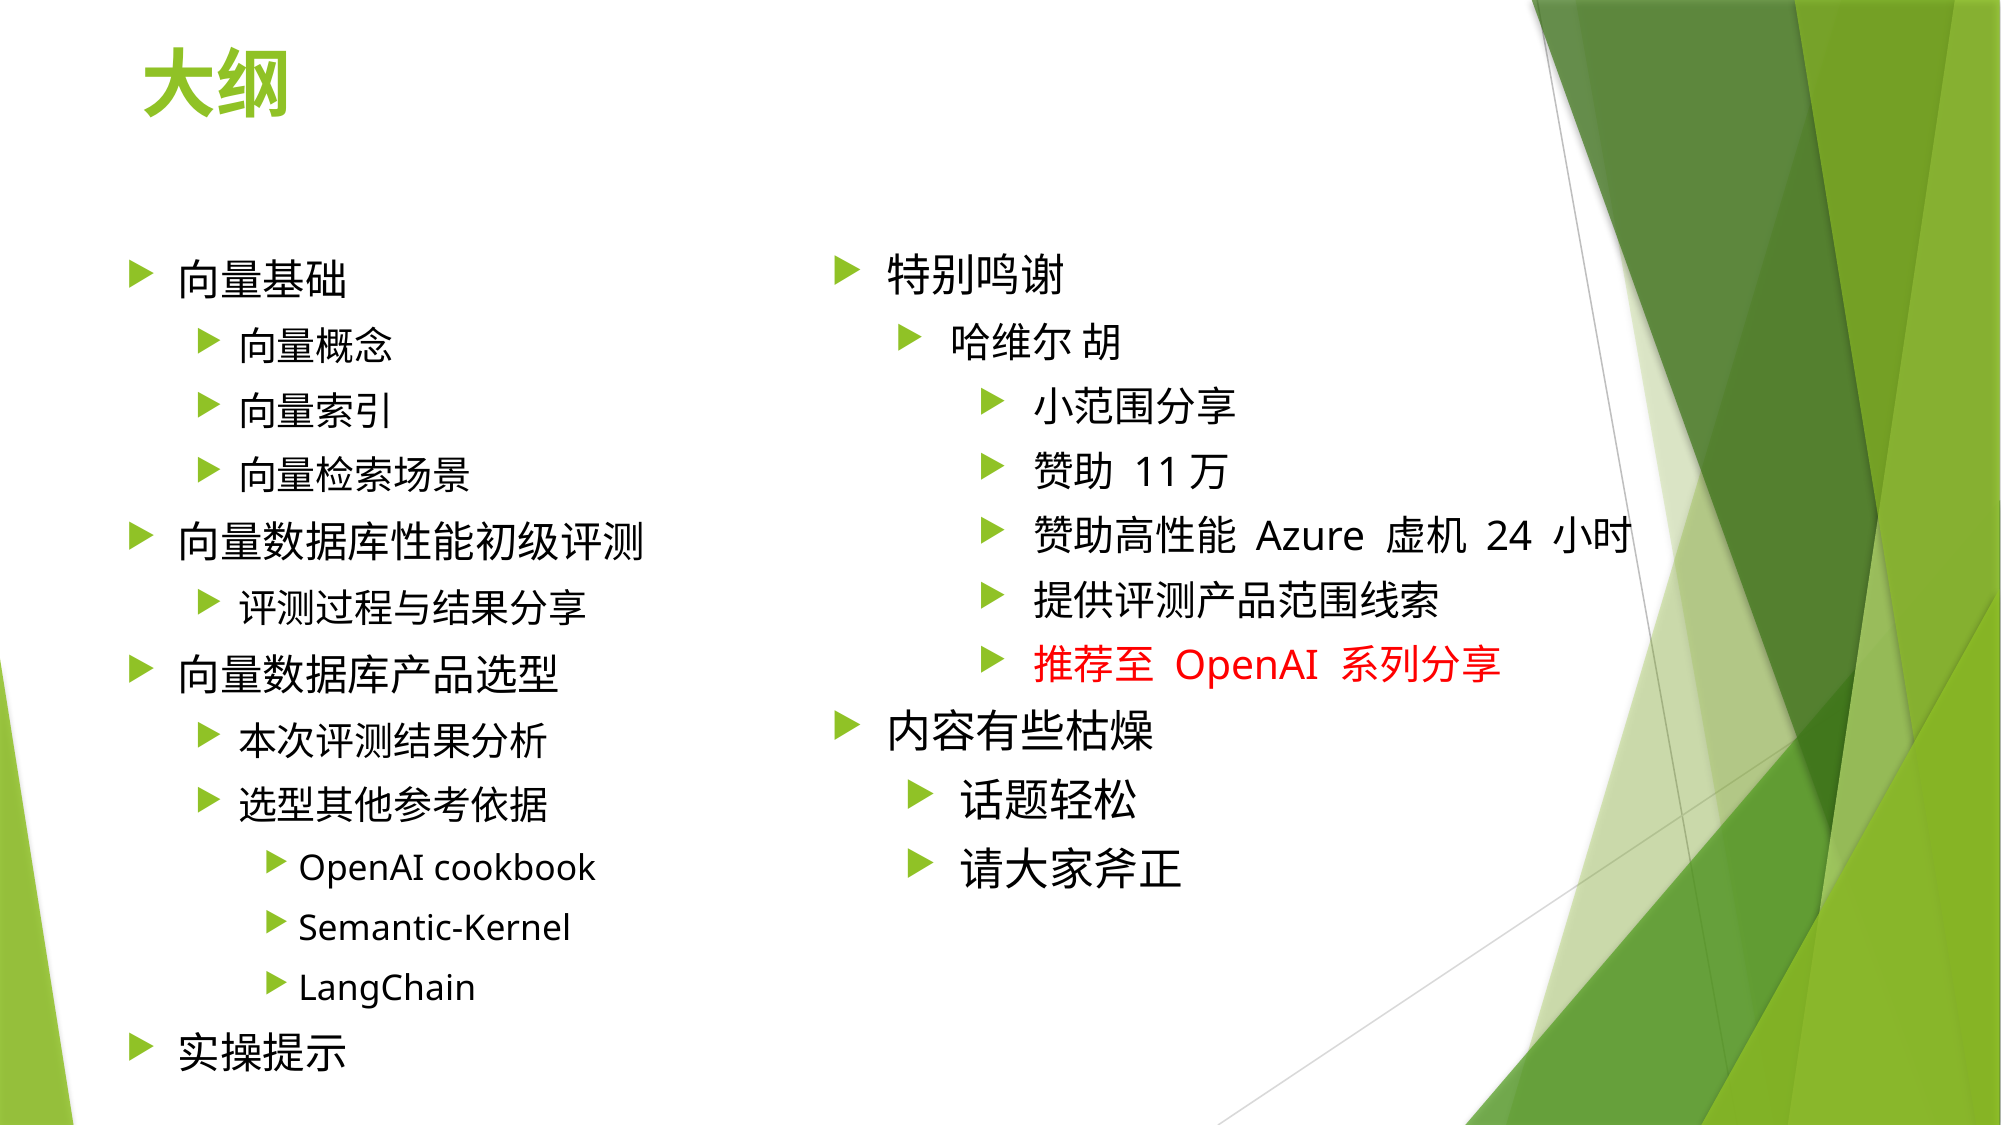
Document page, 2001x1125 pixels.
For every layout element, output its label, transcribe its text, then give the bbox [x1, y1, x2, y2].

text_box 特别鸣谢 哈维尔 胡 小范围分享 赞助 11万 赞助高性能 Azure 虚机 24 小时 提供评测产品范围线索 推荐至 OpenAI 系列分享 内容有些枯燥 话题轻松 请大家斧正 [816, 245, 1798, 907]
title 大纲 [126, 29, 1538, 150]
list 向量基础 向量概念 向量索引 向量检索场景 向量数据库性能初级评测 评测过程与结果分享 向量数据库产品选型 本次评测结果分析 选型其他参考依据 OpenAI cookbook Semantic-Kernel LangChain 实操提示 [111, 245, 802, 1093]
